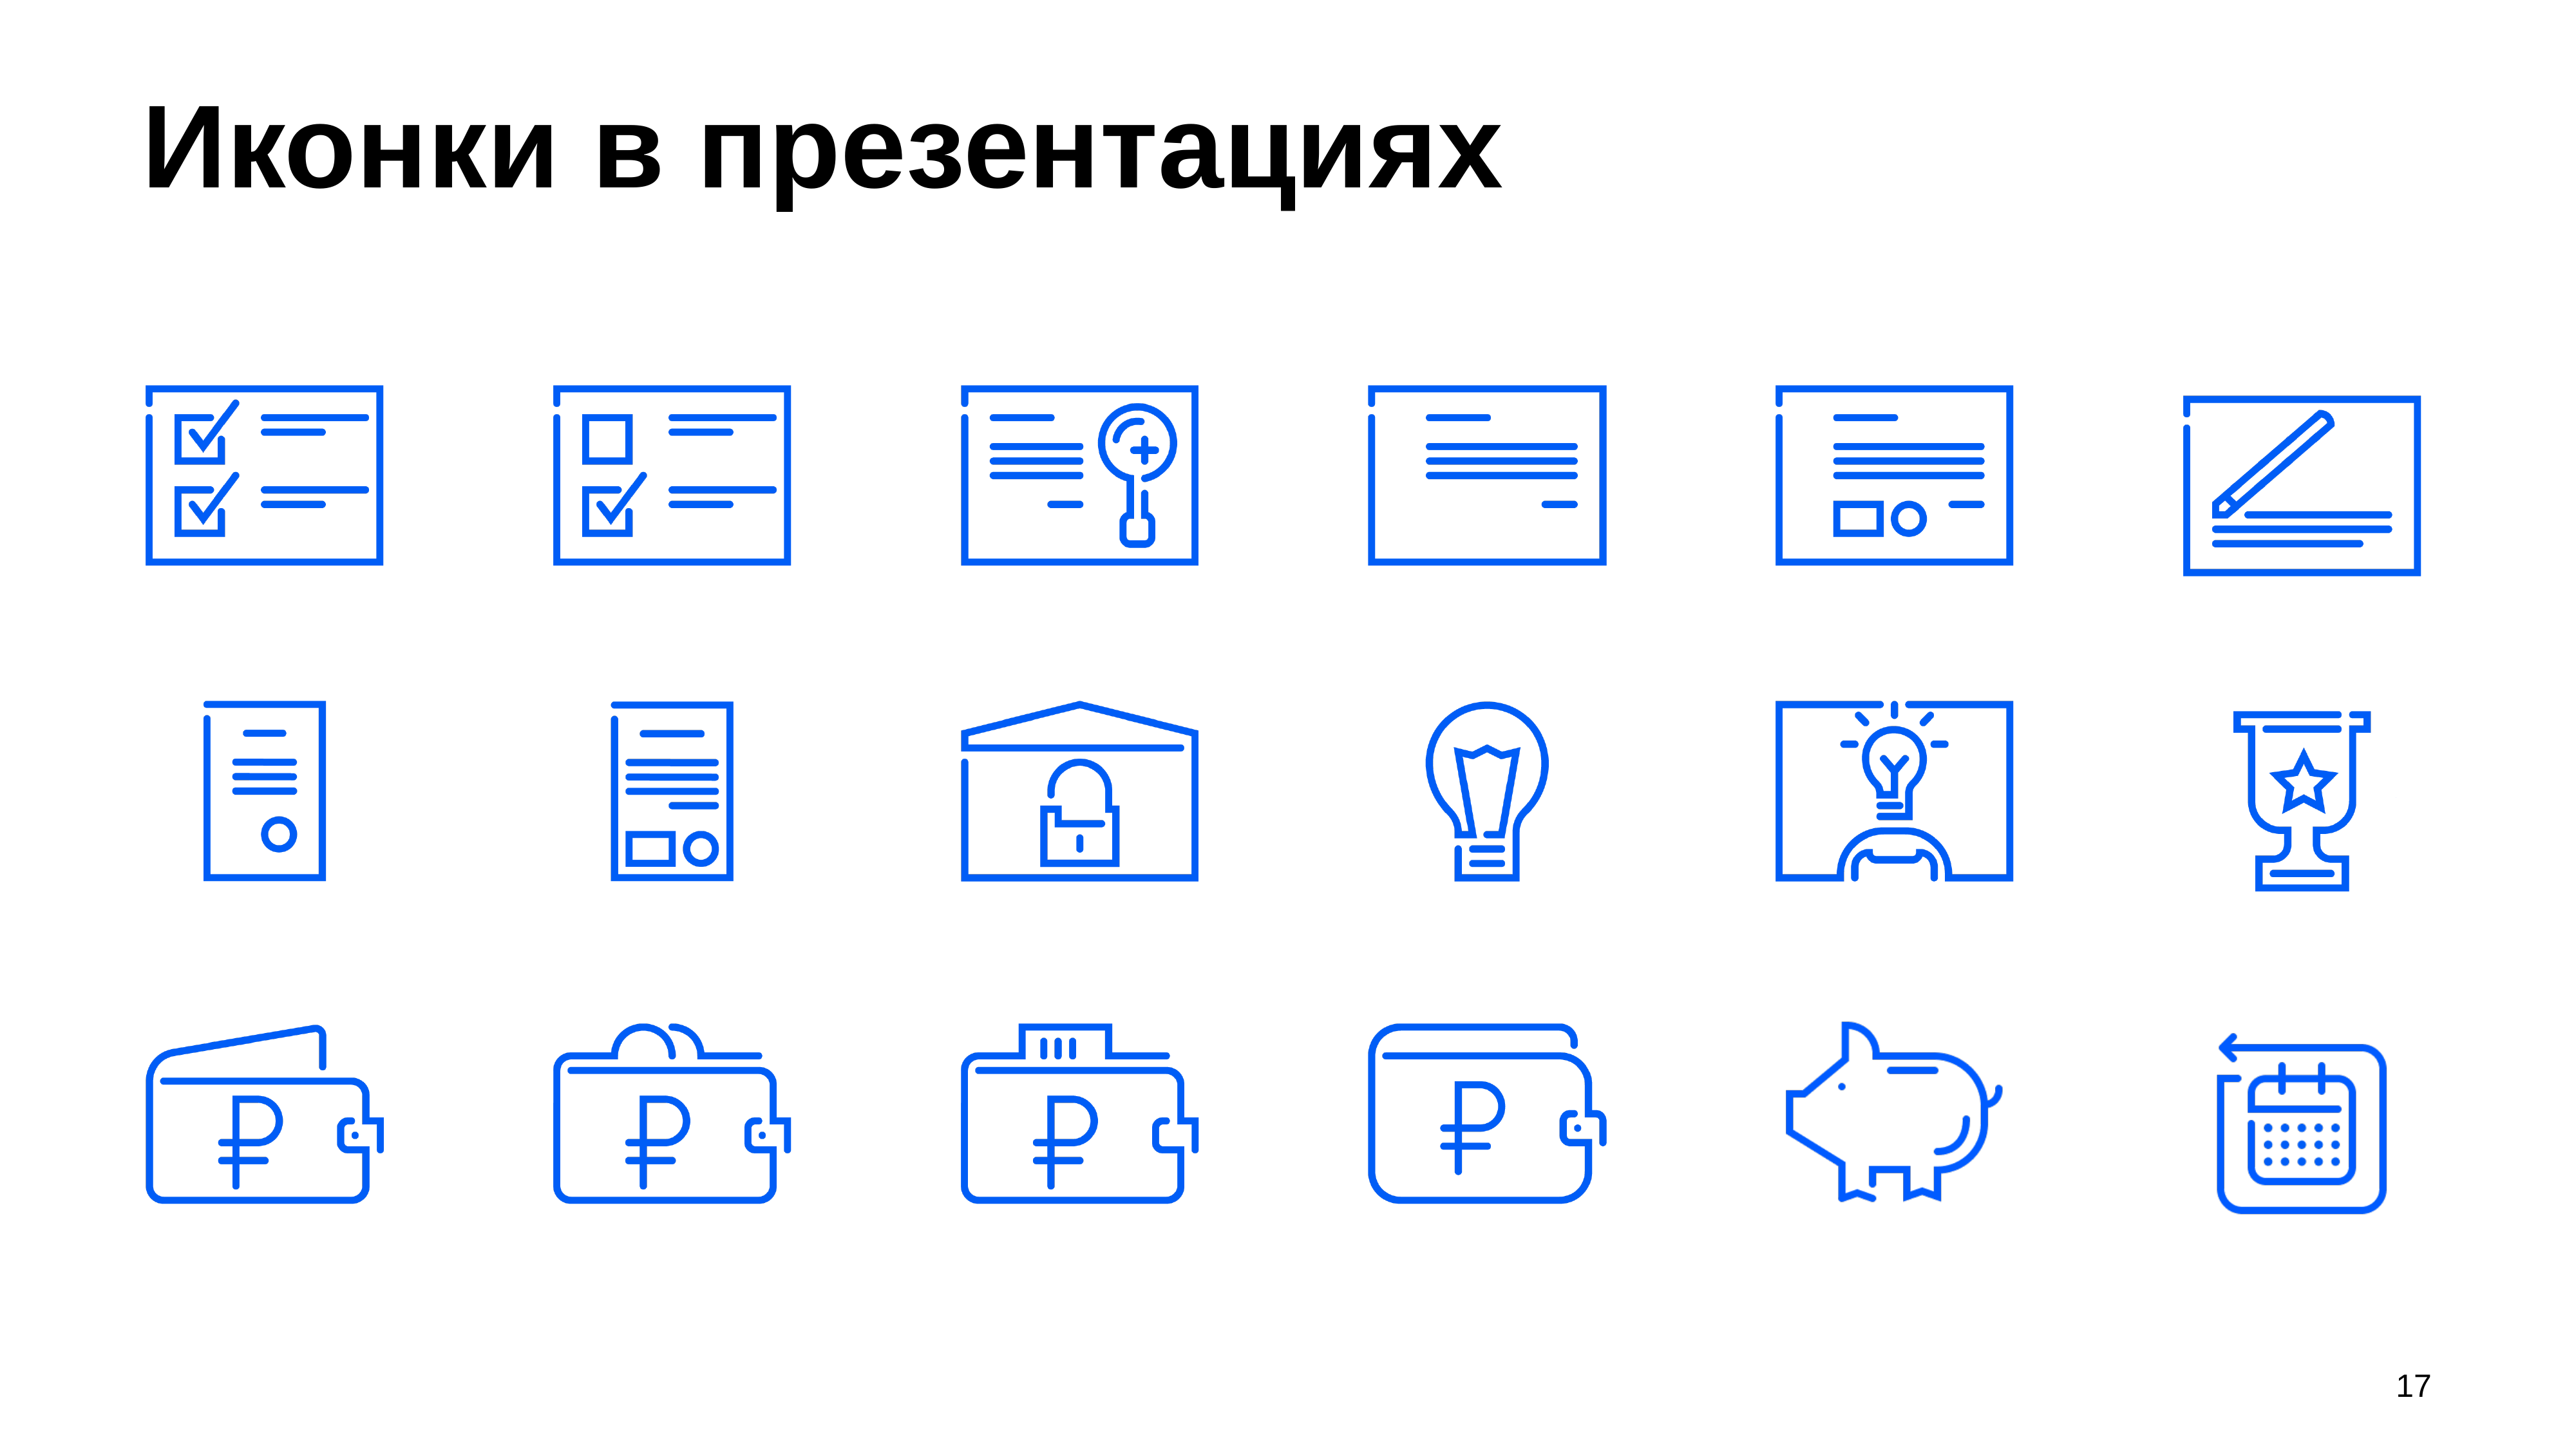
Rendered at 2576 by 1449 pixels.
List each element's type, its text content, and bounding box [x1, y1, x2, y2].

picture [2179, 392, 2425, 580]
picture [1364, 697, 1610, 885]
picture [957, 381, 1202, 569]
picture [142, 1019, 387, 1208]
picture [2179, 1030, 2425, 1218]
picture [1364, 381, 1610, 569]
picture [1772, 697, 2017, 885]
picture [2179, 707, 2425, 895]
picture [549, 697, 795, 885]
slide_number 17 [2240, 1356, 2432, 1404]
picture [549, 1020, 795, 1208]
picture [142, 381, 387, 569]
picture [1772, 381, 2017, 569]
picture [1364, 1020, 1610, 1208]
picture [549, 381, 795, 569]
picture [142, 697, 387, 885]
picture [957, 1020, 1202, 1208]
picture [957, 697, 1202, 885]
title Иконки в презентациях [142, 47, 2432, 280]
picture [1772, 1020, 2017, 1208]
